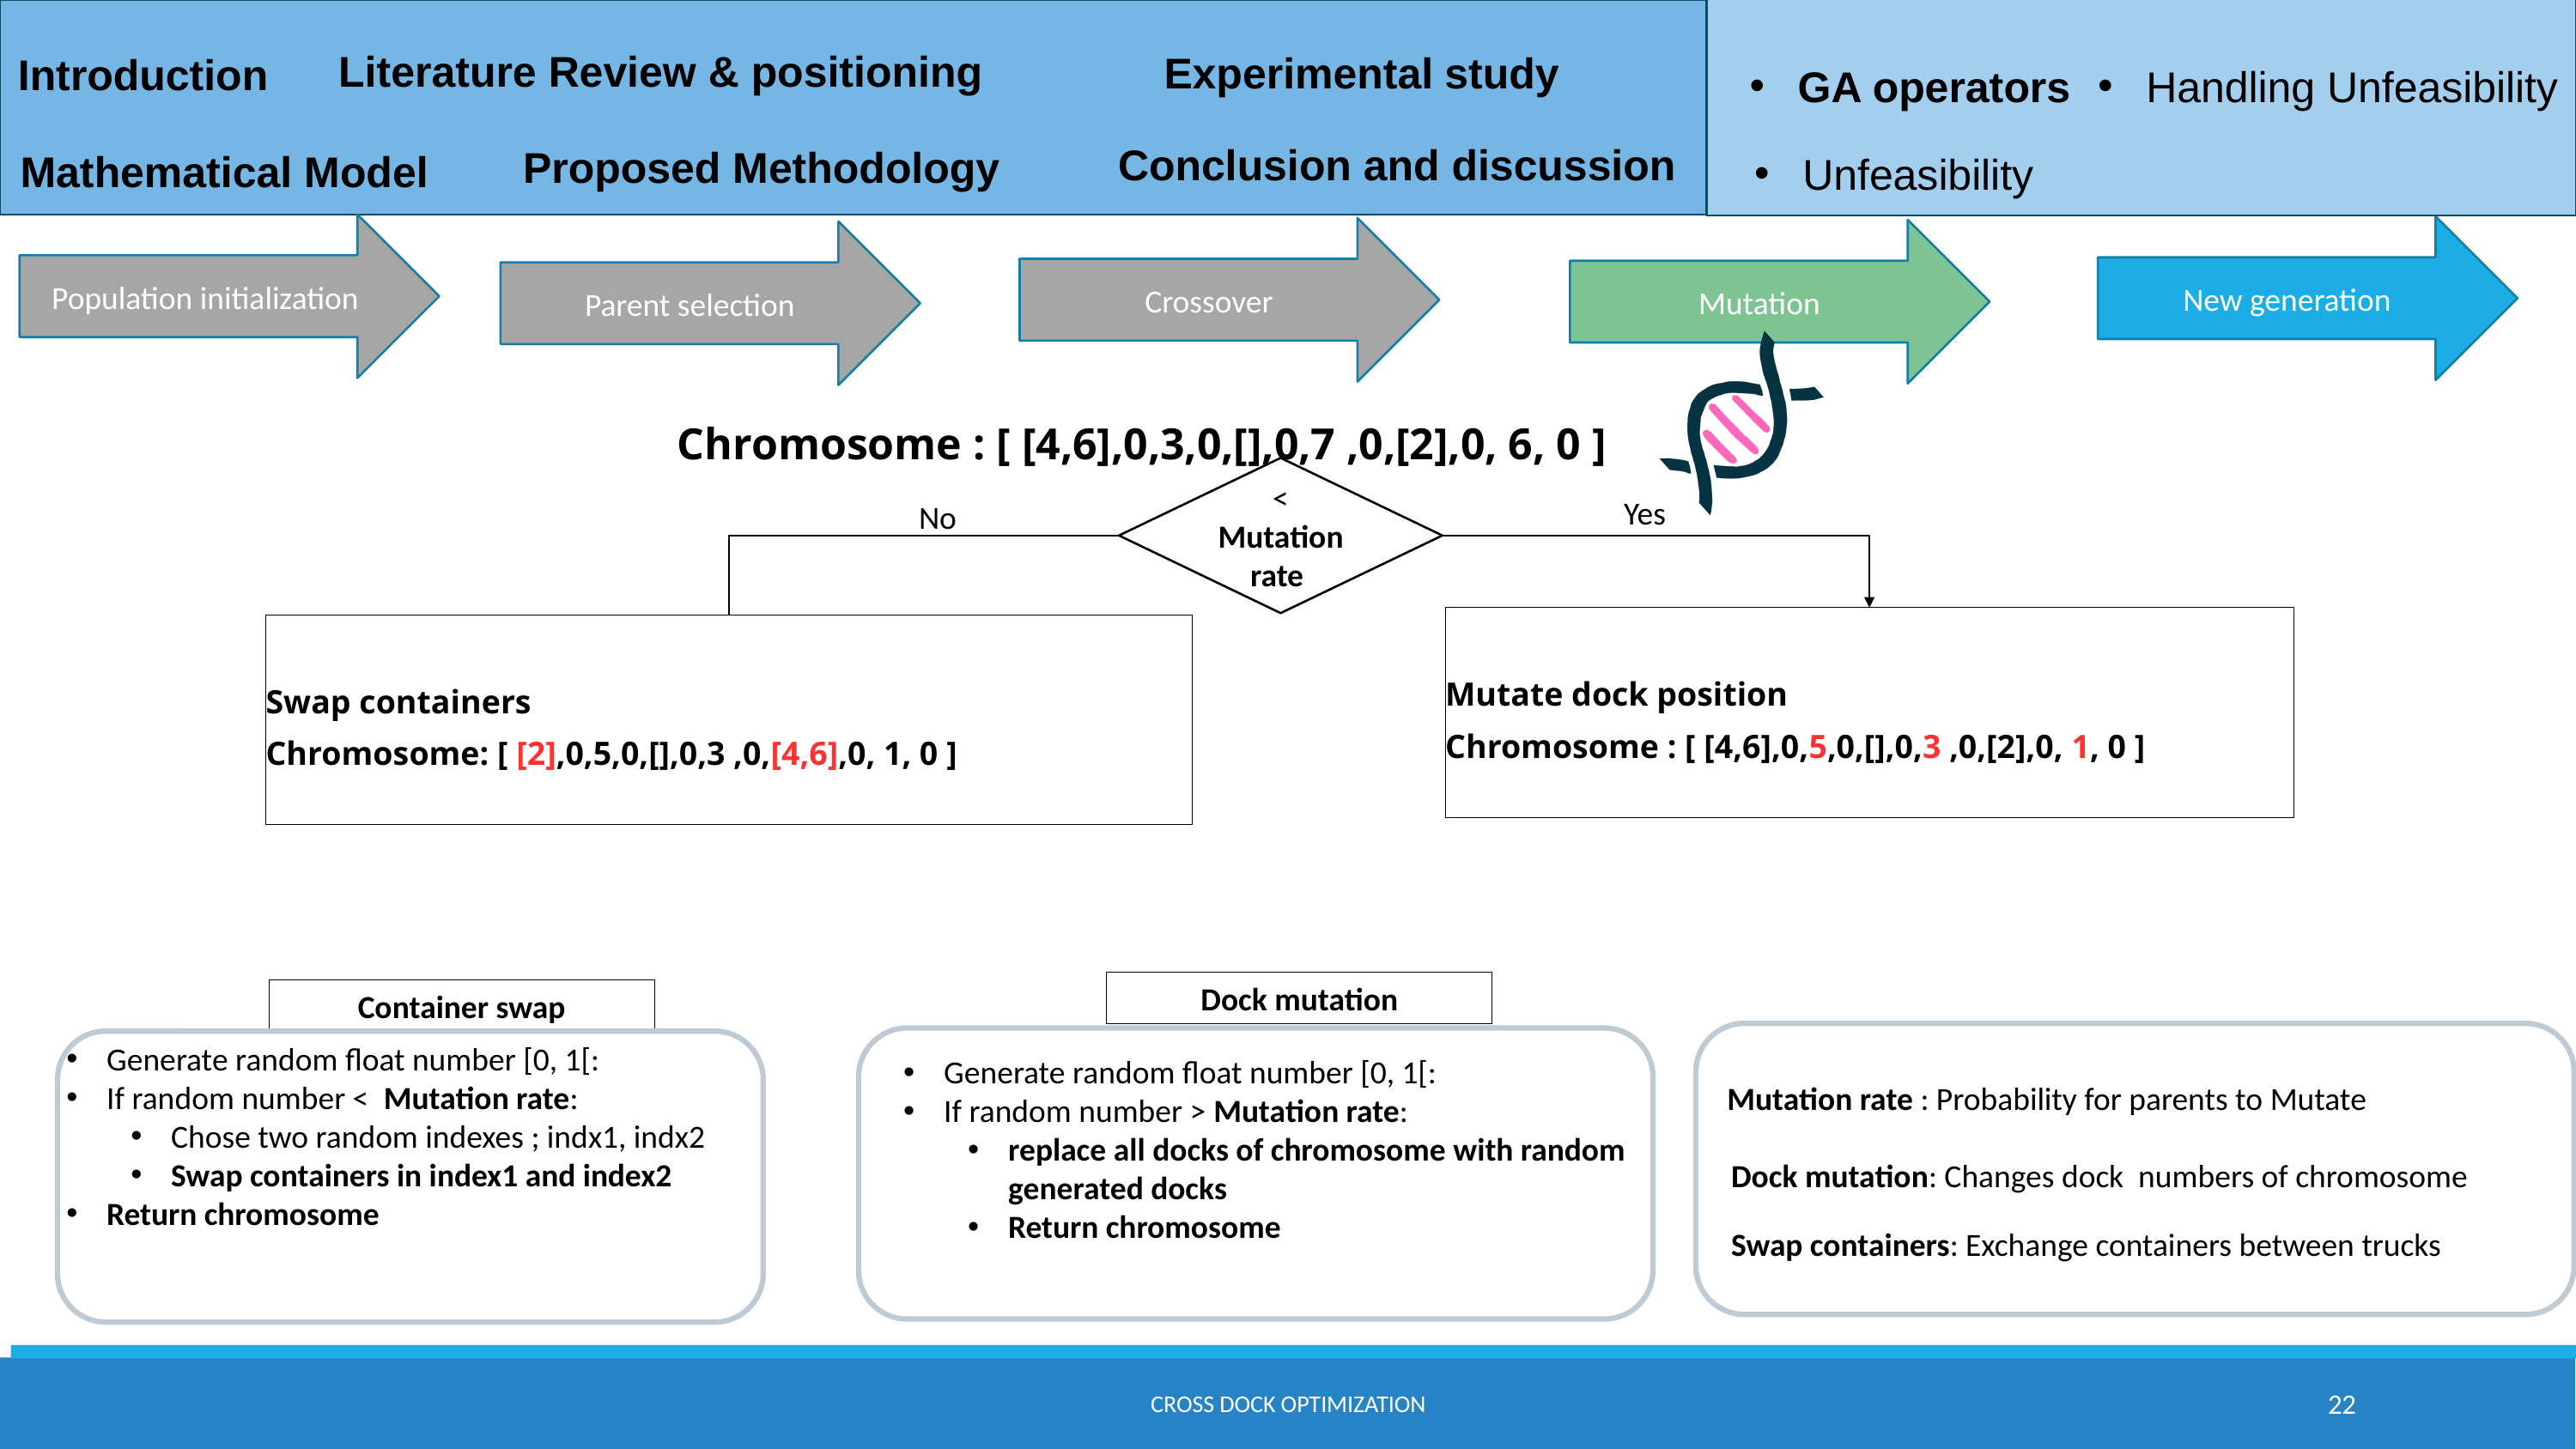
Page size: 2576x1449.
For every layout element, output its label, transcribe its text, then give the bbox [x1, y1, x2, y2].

text_box [0, 0, 1705, 215]
text_box [1705, 0, 2576, 216]
text_box Mutate dock position Chromosome : [ [4,6],0,5,0,[],0,3 ,0,[2],0, 1, 0 ] [1445, 607, 2294, 818]
text_box Crossover [1018, 216, 1441, 383]
text_box Mathematical Model [20, 123, 584, 197]
text_box Swap containers Chromosome: [ [2],0,5,0,[],0,3 ,0,[4,6],0, 1, 0 ] [265, 615, 1193, 825]
text_box Literature Review & positioning [338, 22, 1148, 96]
text_box Conclusion and discussion [1117, 116, 1783, 190]
text_box < Mutation rate [1131, 457, 1443, 615]
text_box Dock mutation: Changes dock numbers of chromosome [1718, 1149, 2487, 1201]
text_box GA operators [1749, 37, 2098, 112]
text_box Mutation [1569, 218, 1991, 385]
text_box Parent selection [499, 220, 921, 386]
text_box Handling Unfeasibility [2098, 37, 2576, 112]
text_box Experimental study [1163, 24, 1674, 98]
text_box [857, 1027, 1643, 1318]
text_box No [906, 490, 1152, 543]
footer Cross dock optimization [779, 1364, 1798, 1442]
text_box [1442, 535, 1870, 609]
text_box [1694, 1022, 2576, 1316]
text_box Population initialization [18, 213, 440, 379]
text_box Chromosome : [ [4,6],0,3,0,[],0,7 ,0,[2],0, 6, 0 ] [677, 408, 1707, 469]
text_box Container swap [269, 979, 655, 1029]
text_box Generate random float number [0, 1[: If random number > Mutation rate: replace all docks of chromosome with random generated docks Return chromosome [890, 1046, 1653, 1367]
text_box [728, 535, 1120, 616]
text_box Proposed Methodology [523, 118, 1086, 192]
text_box Generate random float number [0, 1[: If random number < Mutation rate: Chose two random indexes ; indx1, indx2 Swap containers in index1 and index2 Return chromosome [53, 1032, 741, 1355]
text_box Dock mutation [1106, 972, 1492, 1024]
text_box New generation [2096, 216, 2518, 381]
text_box Unfeasibility [1754, 124, 2356, 199]
text_box [1632, 307, 1859, 486]
text_box Mutation rate : Probability for parents to Mutate [1714, 1071, 2465, 1124]
text_box Yes [1611, 486, 1857, 532]
slide_number 22 [2092, 1364, 2369, 1442]
text_box Swap containers: Exchange containers between trucks [1718, 1217, 2487, 1269]
text_box Introduction [17, 25, 527, 100]
text_box [56, 1029, 765, 1324]
